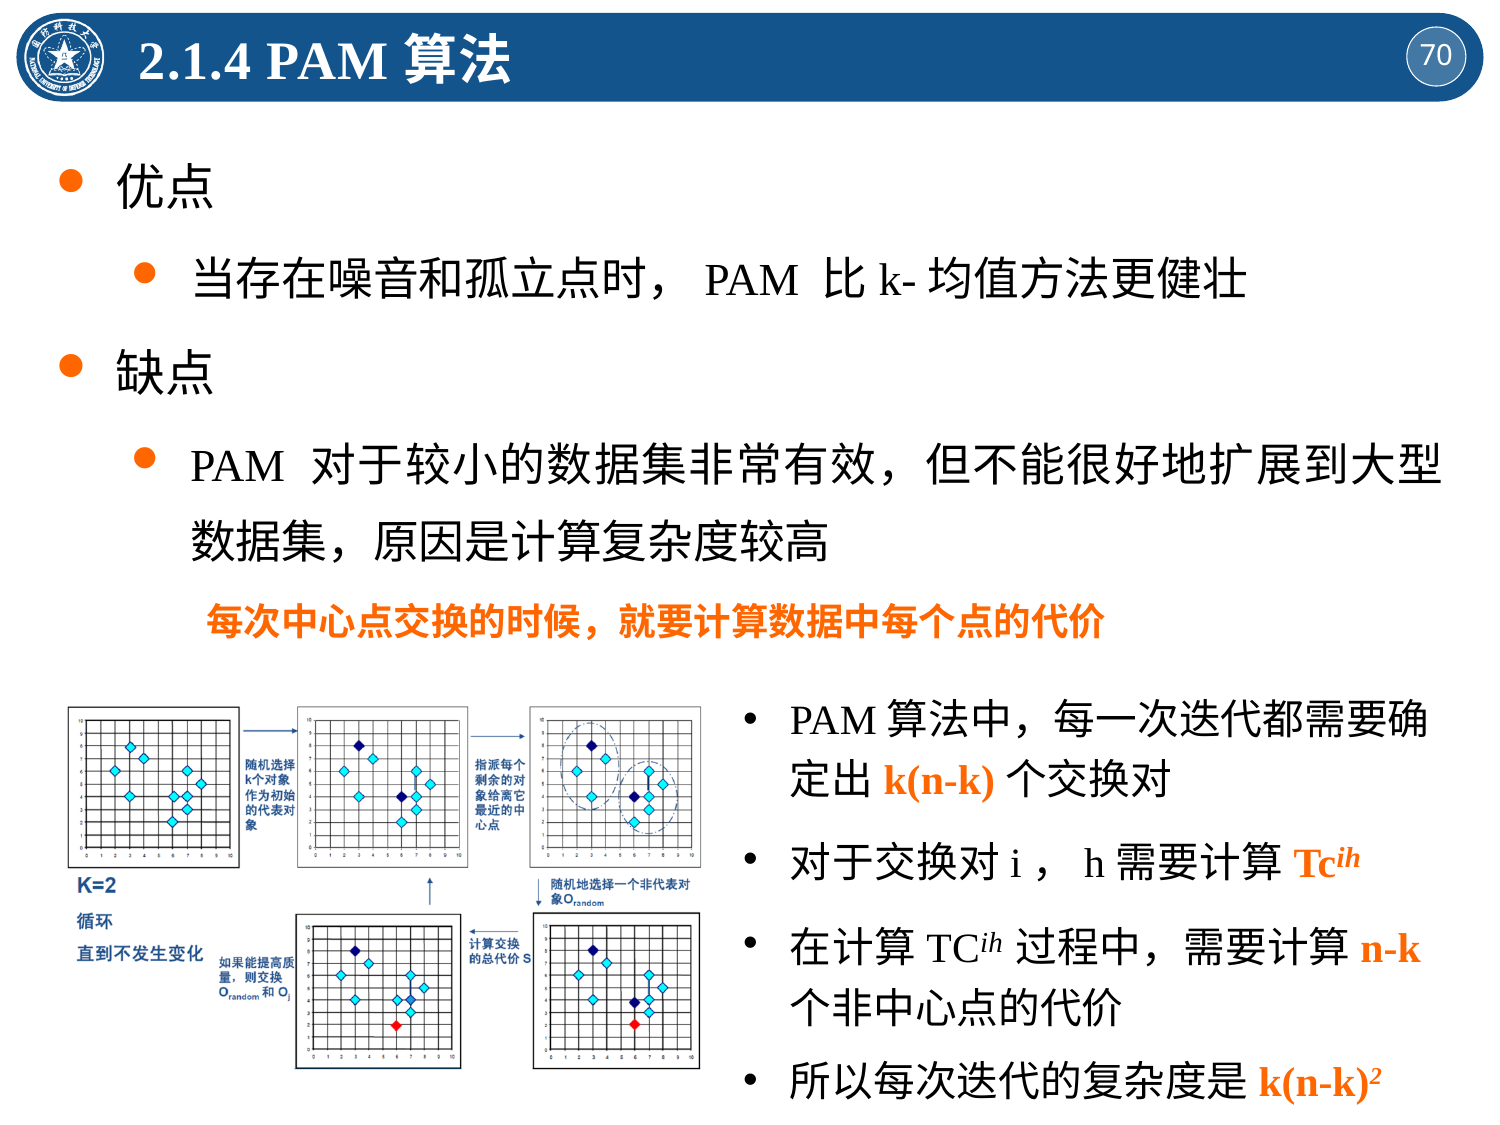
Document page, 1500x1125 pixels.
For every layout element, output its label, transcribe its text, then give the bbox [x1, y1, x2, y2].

picture [16, 9, 111, 104]
title 2.1.4 PAM算法 [124, 17, 1237, 124]
picture [64, 703, 703, 1070]
text_box PAM算法中，每一次迭代都需要确定出k(n-k)个交换对 对于交换对i，h需要计算Tcih 在计算TCih过程中，需要计算n-k个非中心点的代价 所以每次迭代的复杂度是k(n-k)2 [726, 675, 1459, 1113]
list 优点 当存在噪音和孤立点时，PAM 比k-均值方法更健壮 缺点 PAM 对于较小的数据集非常有效，但不能很好地扩展到大型数据集，原因是计算复杂度较高 每次中心点交换的时候，就要计算数据中每个点的代价 [41, 124, 1459, 777]
